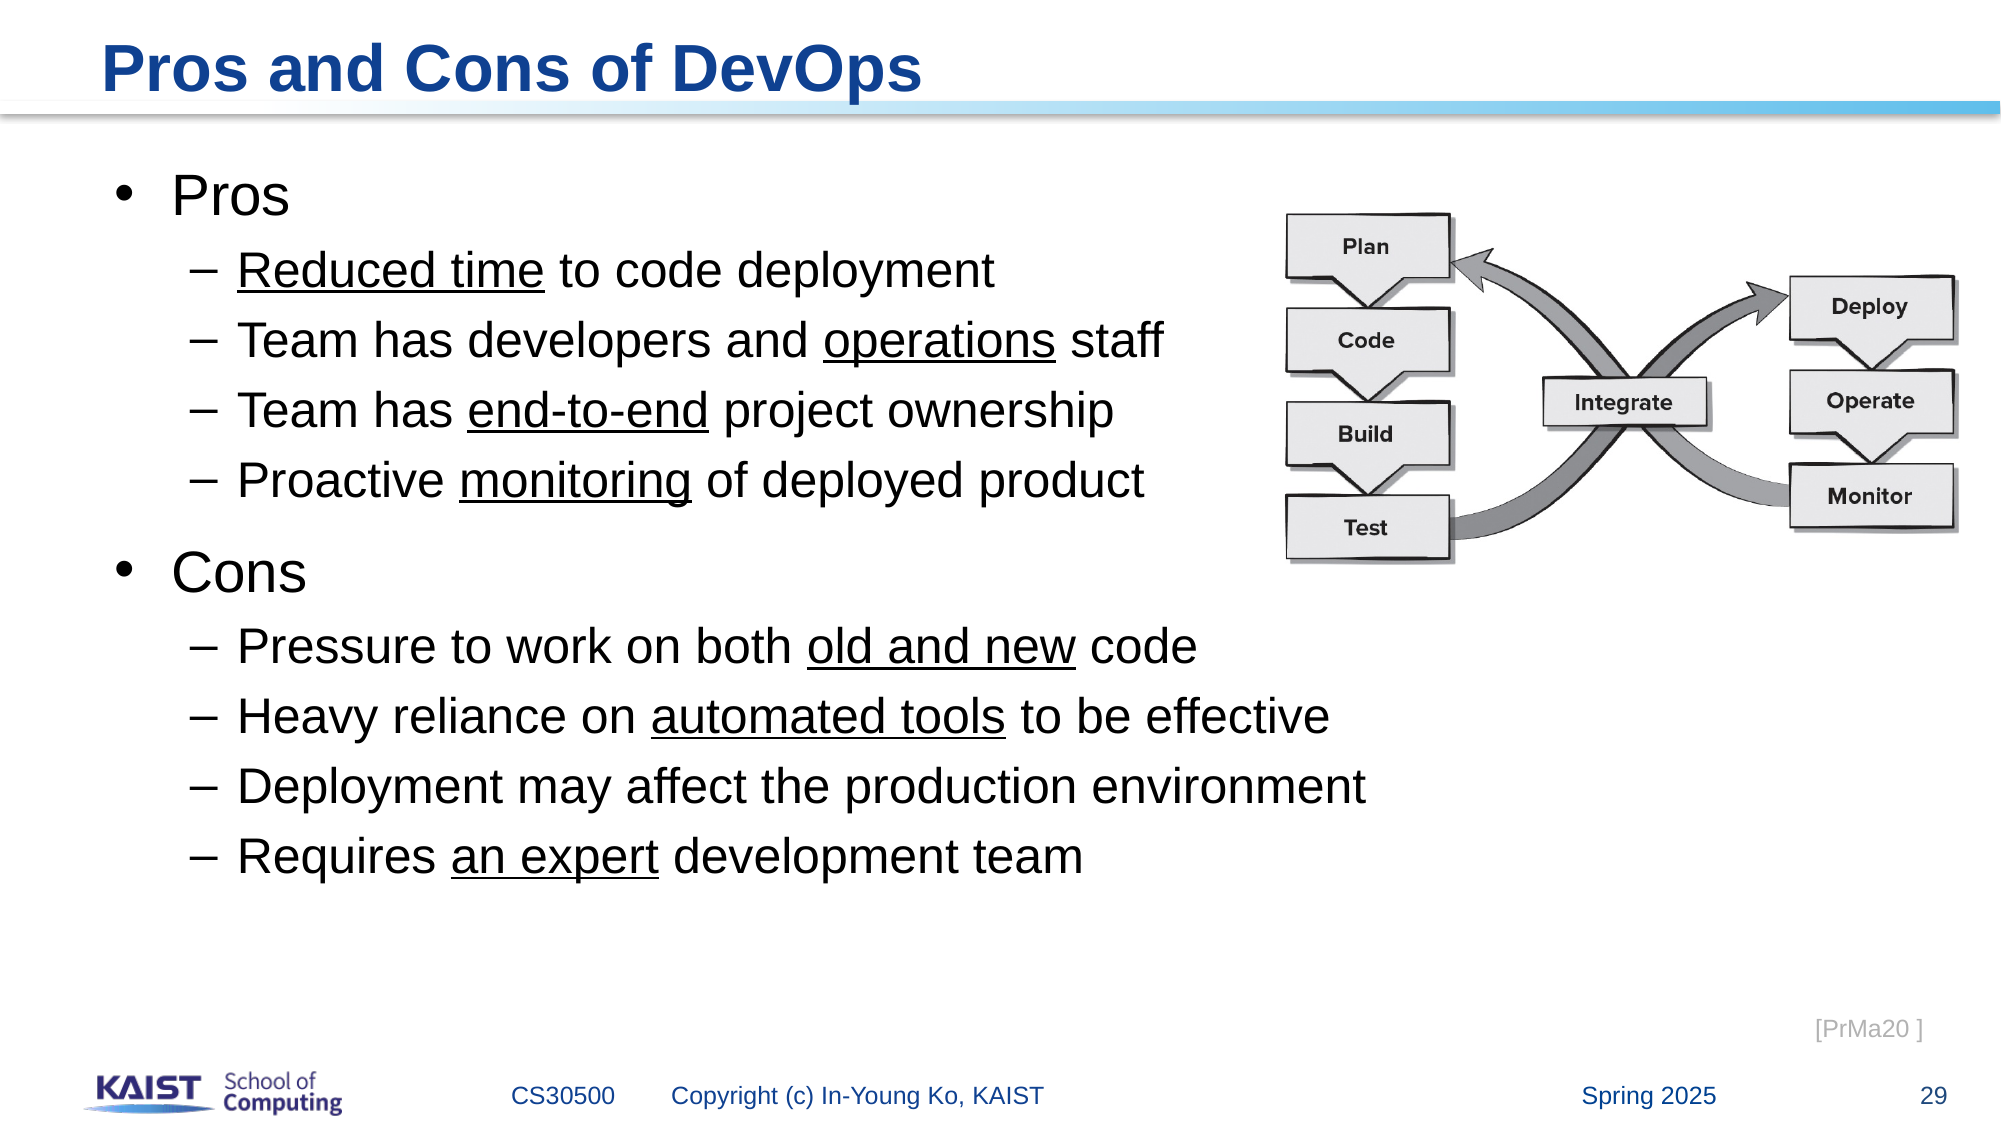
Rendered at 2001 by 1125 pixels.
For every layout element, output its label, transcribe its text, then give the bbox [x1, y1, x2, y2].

picture [80, 1054, 342, 1125]
footer CS30500 Copyright (c) In-Young Ko, KAIST [496, 1065, 1517, 1125]
picture [1284, 212, 1960, 565]
slide_number Spring 2025 [1566, 1064, 1800, 1125]
slide_number 29 [1833, 1065, 1963, 1125]
list Pros Reduced time to code deployment Team has developers and operations staff Team has end-to-end project ownership Proactive monitoring of deployed product Cons Pressure to work on both old and new code Heavy reliance on automated tools to be effective Deployment may affect the production environment Requires an expert development team [99, 149, 1914, 1038]
title Pros and Cons of DevOps [86, 19, 1914, 112]
text_box [PrMa20 ] [1800, 1005, 1939, 1051]
